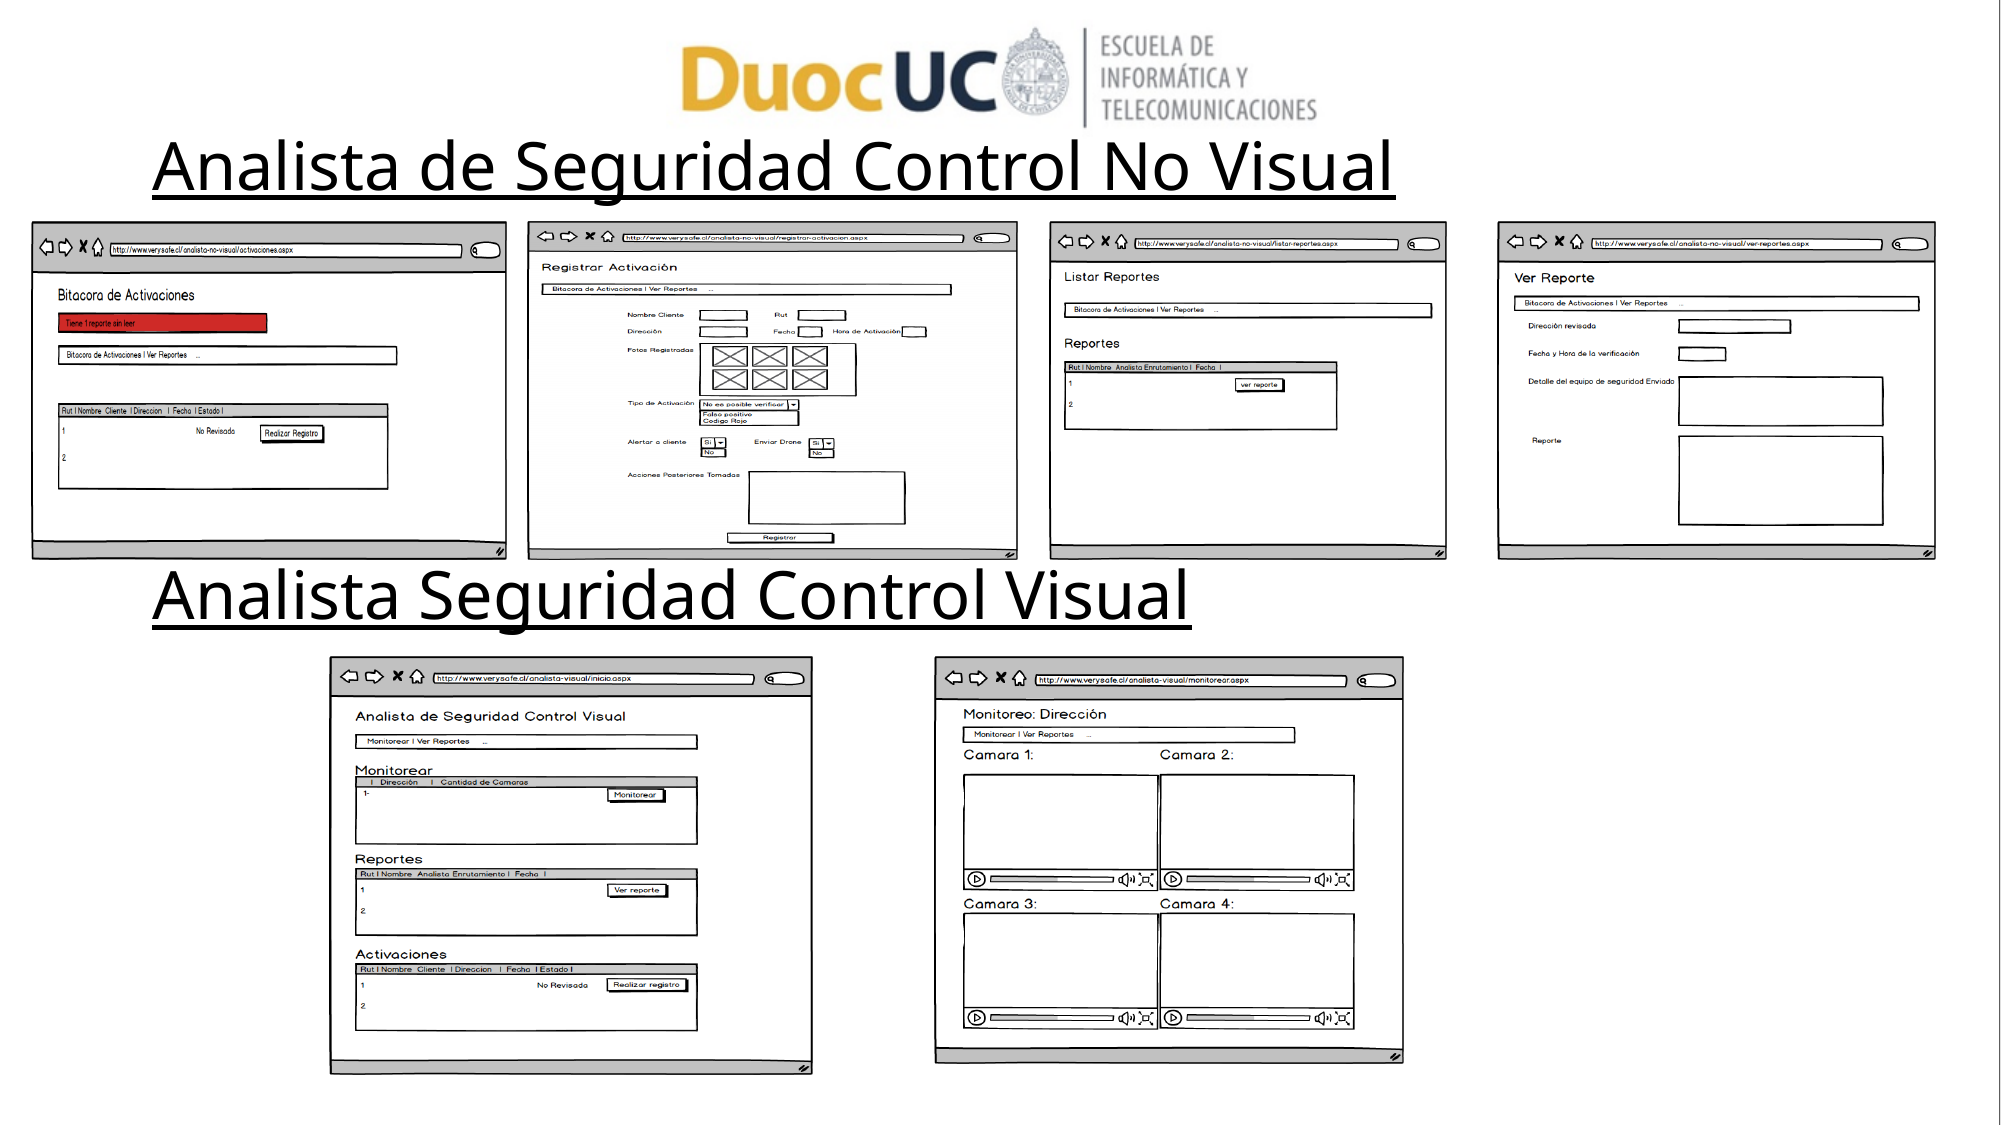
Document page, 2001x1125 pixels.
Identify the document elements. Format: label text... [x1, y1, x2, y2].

text_box Analista Seguridad Control Visual [137, 489, 1863, 707]
title Analista de Seguridad Control No Visual [137, 59, 1863, 278]
picture [0, 0, 2001, 1125]
